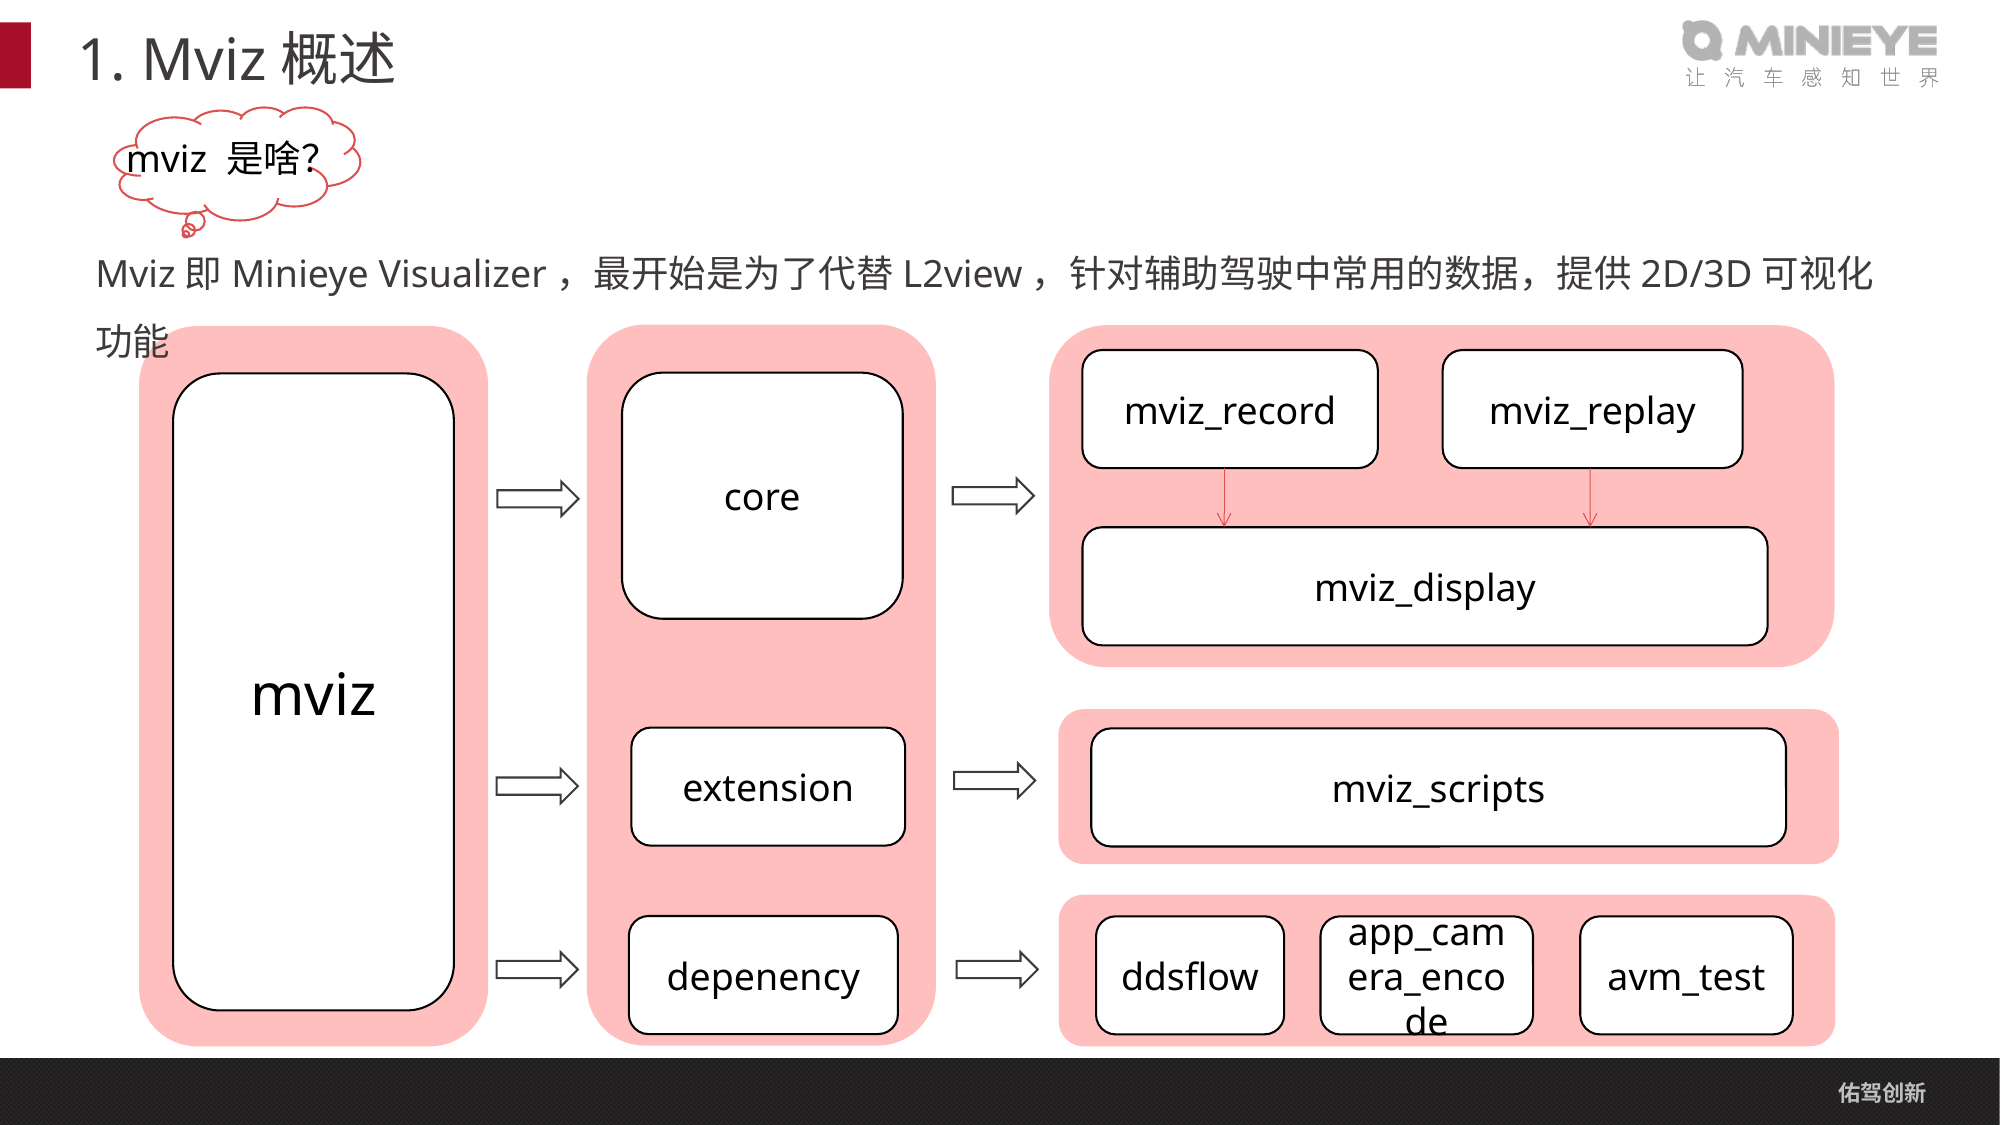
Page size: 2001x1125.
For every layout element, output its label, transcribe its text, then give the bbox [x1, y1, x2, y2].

text_box [495, 949, 580, 990]
text_box mviz [172, 372, 455, 1012]
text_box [1049, 325, 1839, 1047]
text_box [114, 107, 361, 221]
text_box [953, 760, 1037, 801]
picture [0, 1058, 2000, 1125]
text_box [495, 766, 580, 806]
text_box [586, 324, 936, 1046]
text_box [138, 327, 490, 1048]
text_box [496, 479, 581, 519]
text_box [955, 949, 1040, 990]
picture [1670, 20, 1983, 103]
text_box [951, 475, 1036, 516]
title 1. Mviz概述 [62, 13, 1649, 101]
text_box Mviz即Minieye Visualizer，最开始是为了代替L2view，针对辅助驾驶中常用的数据，提供2D/3D可视化功能 [80, 220, 1909, 327]
